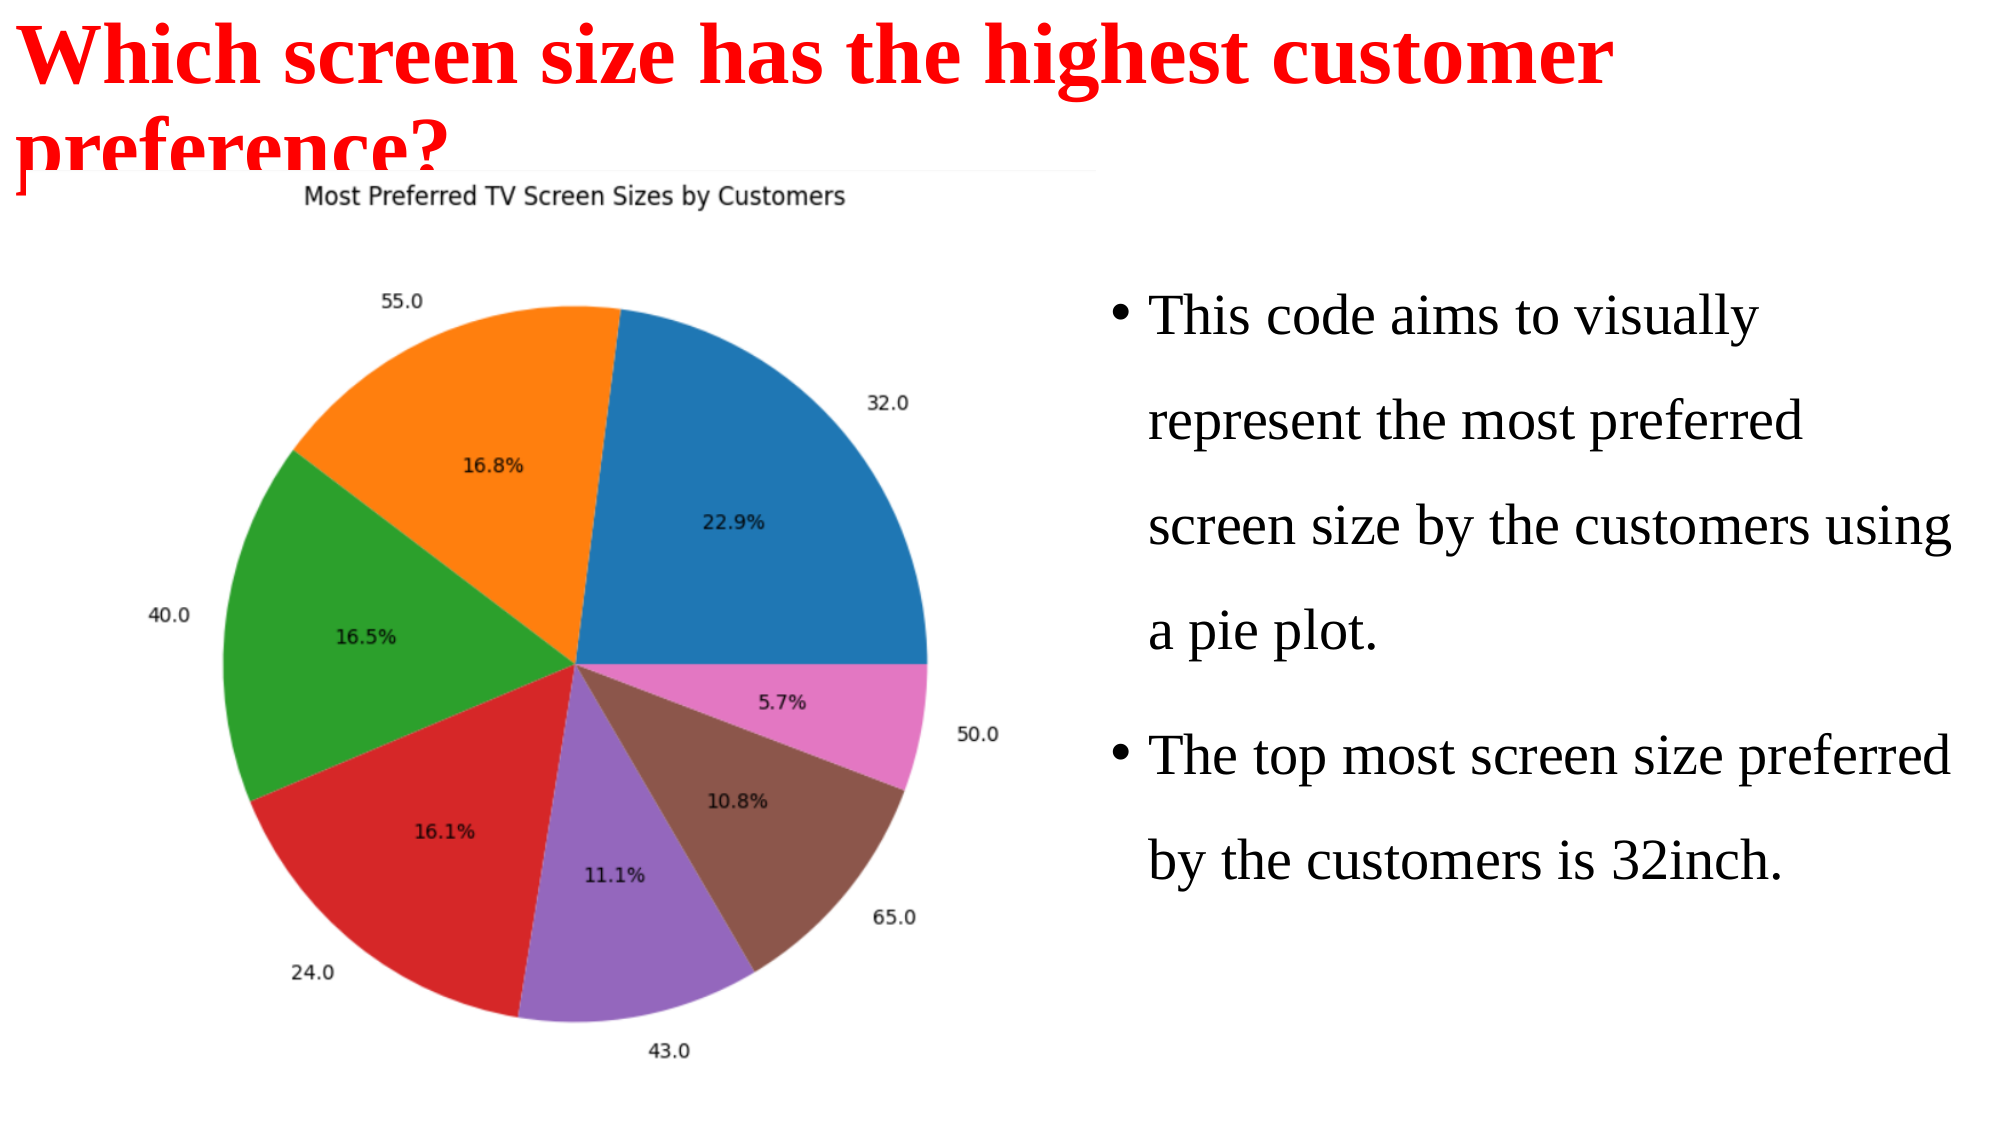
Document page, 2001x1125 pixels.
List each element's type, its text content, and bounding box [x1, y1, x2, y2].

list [26, 170, 1096, 1090]
list This code aims to visually represent the most preferred screen size by the customers using a pie plot. The top most screen size preferred by the customers is 32inch. [1096, 233, 1974, 1090]
title Which screen size has the highest customer preference? [0, 0, 2000, 205]
